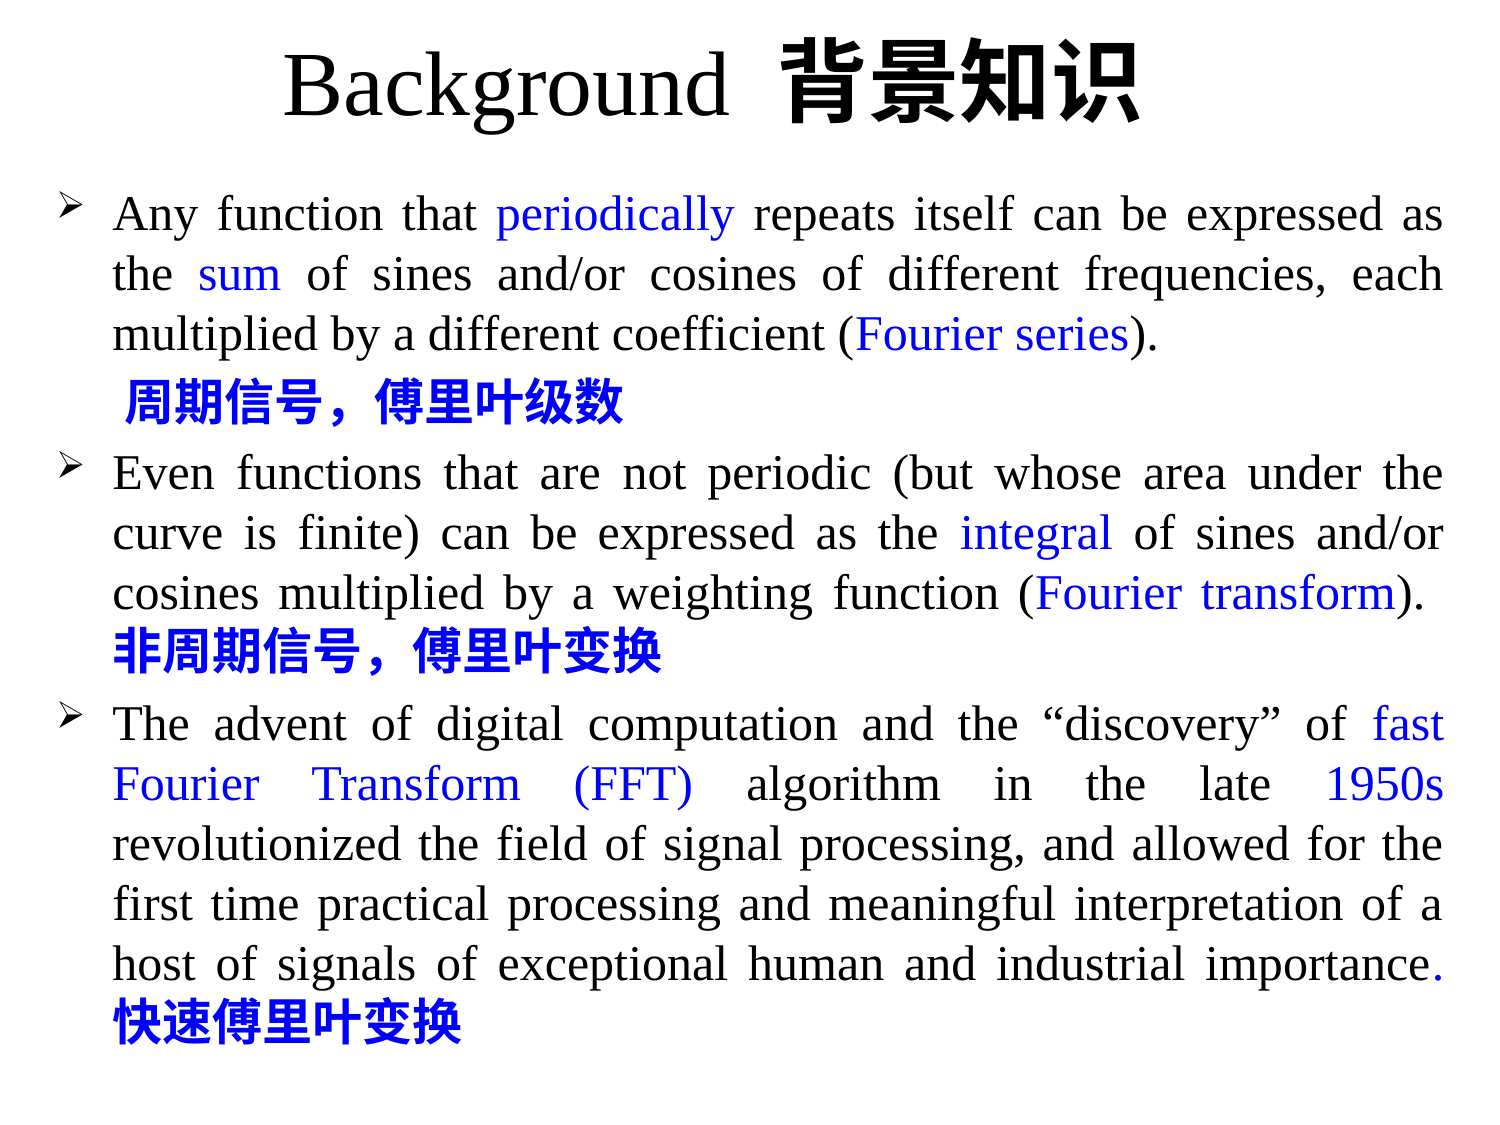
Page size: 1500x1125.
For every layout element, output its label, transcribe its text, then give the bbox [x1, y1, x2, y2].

text_box Any function that periodically repeats itself can be expressed as the sum of sines and/or cosines of different frequencies, each multiplied by a different coefficient (Fourier series). 周期信号，傅里叶级数 Even functions that are not periodic (but whose area under the curve is finite) can be expressed as the integral of sines and/or cosines multiplied by a weighting function (Fourier transform). 非周期信号，傅里叶变换 The advent of digital computation and the “discovery” of fast Fourier Transform (FFT) algorithm in the late 1950s revolutionized the field of signal processing, and allowed for the first time practical processing and meaningful interpretation of a host of signals of exceptional human and industrial importance. 快速傅里叶变换 [41, 172, 1459, 1035]
title Background 背景知识 [37, 0, 1388, 173]
